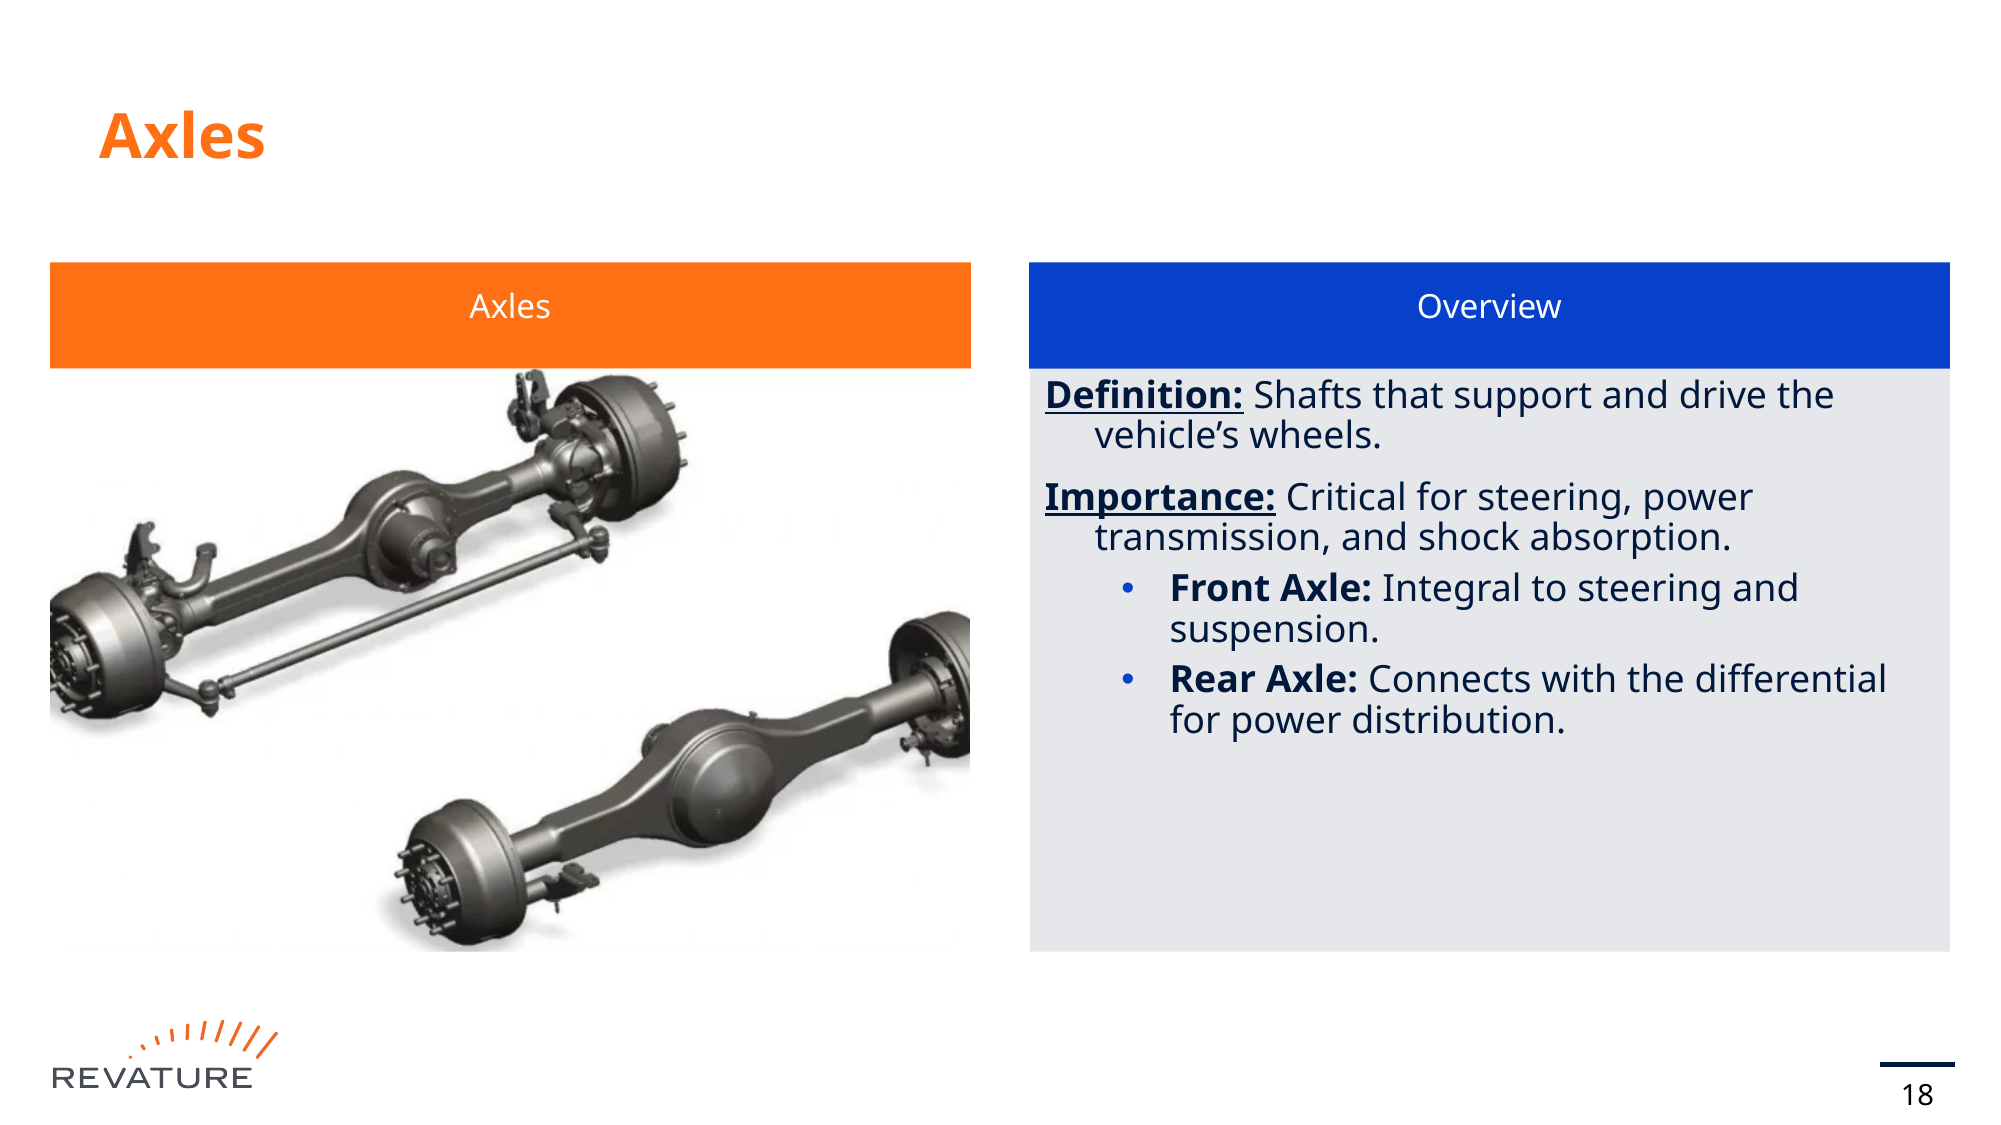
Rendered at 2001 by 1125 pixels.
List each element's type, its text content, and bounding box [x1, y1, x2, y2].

picture [46, 1015, 282, 1093]
title Axles [99, 45, 1900, 233]
list Definition: Shafts that support and drive the vehicle’s wheels. Importance: Critical for steering, power transmission, and shock absorption. Front Axle: Integral to steering and suspension. Rear Axle: Connects with the differential for power distribution. [1029, 368, 1950, 952]
list Axles [50, 262, 971, 368]
picture [49, 368, 971, 952]
list Overview [1029, 262, 1950, 368]
